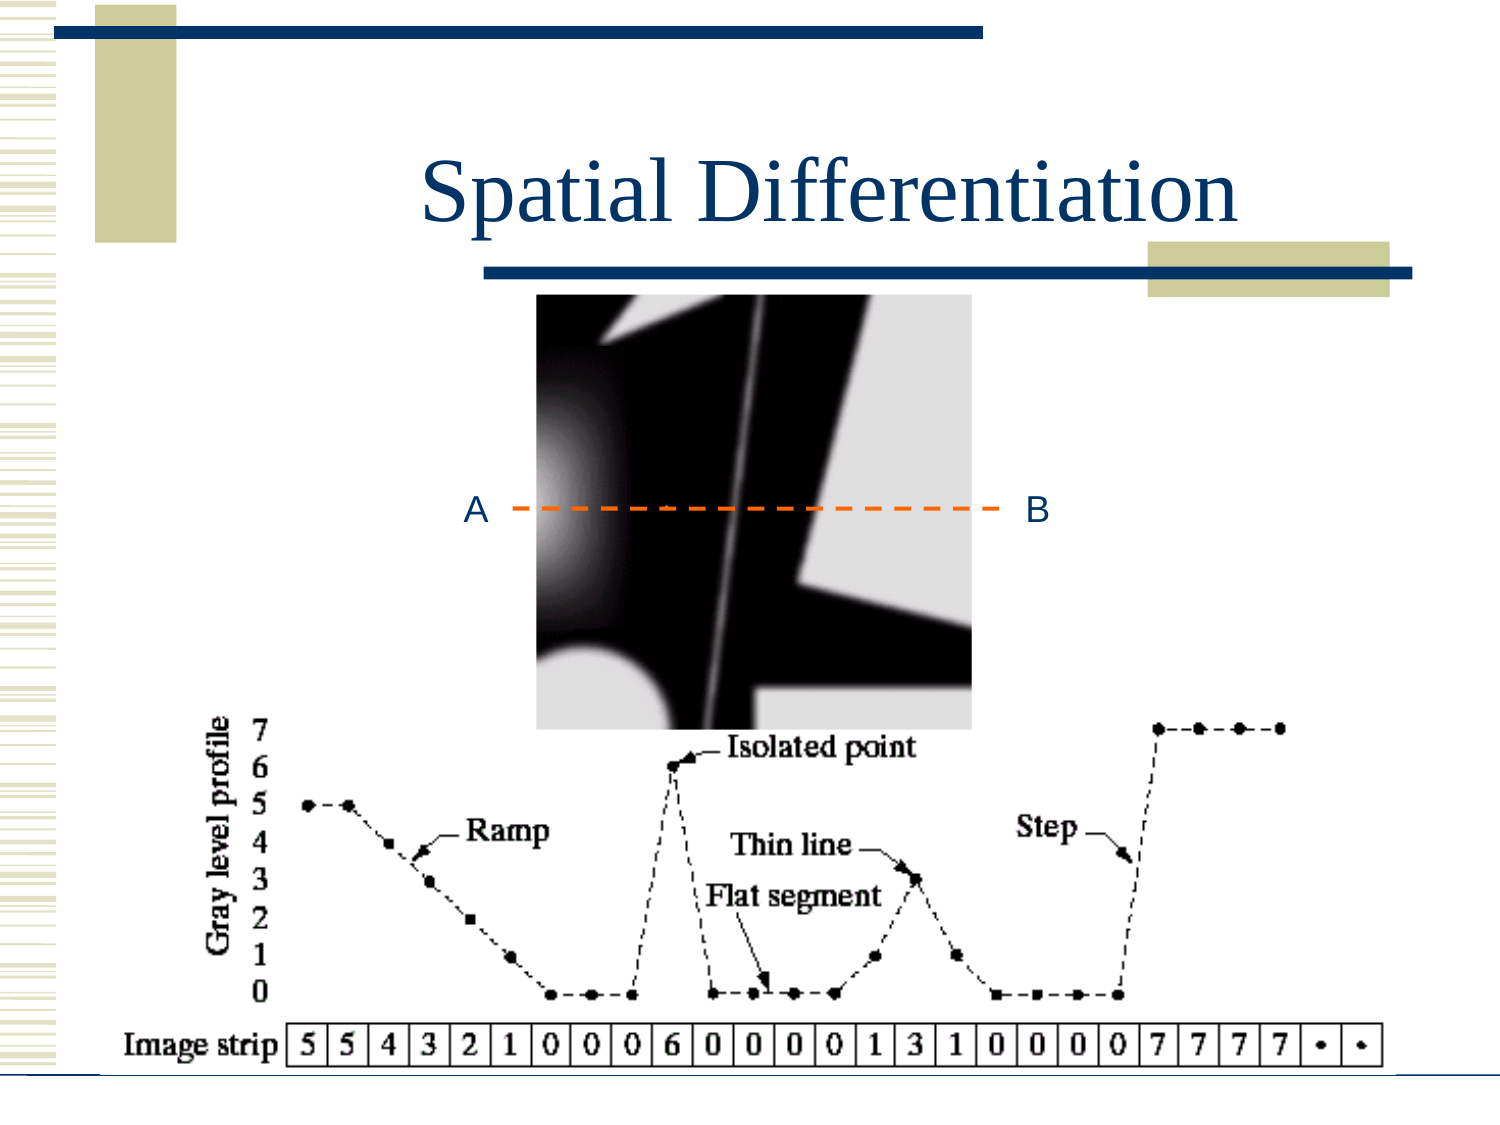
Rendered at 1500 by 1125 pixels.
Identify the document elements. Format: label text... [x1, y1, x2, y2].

title Spatial Differentiation [224, 99, 1436, 288]
picture [99, 285, 1397, 1076]
text_box B [1010, 477, 1066, 538]
text_box A [448, 477, 504, 537]
